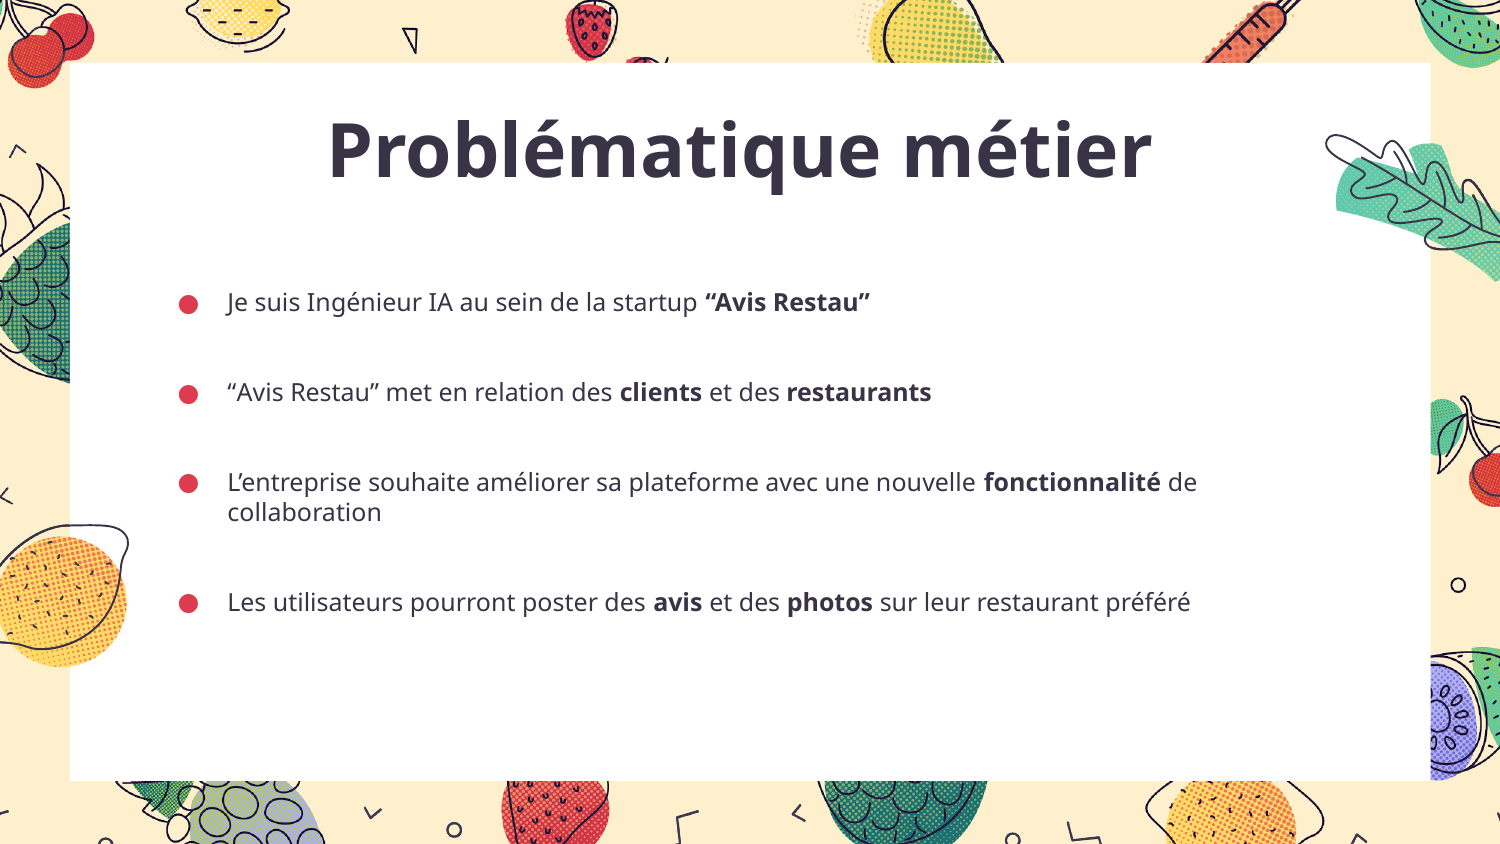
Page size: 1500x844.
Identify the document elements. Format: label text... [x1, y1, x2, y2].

picture [0, 626, 8, 641]
picture [0, 558, 10, 577]
picture [1008, 835, 1018, 844]
picture [0, 249, 1500, 844]
picture [1464, 182, 1485, 203]
title Problématique métier [152, 88, 1348, 206]
list Je suis Ingénieur IA au sein de la startup “Avis Restau” “Avis Restau” met en relation des clients et des restaurants L’entreprise souhaite améliorer sa plateforme avec une nouvelle fonctionnalité de collaboration Les utilisateurs pourront poster des avis et des photos sur leur restaurant préféré [152, 226, 1348, 736]
picture [10, 527, 69, 557]
picture [0, 0, 1500, 562]
picture [1431, 241, 1445, 248]
